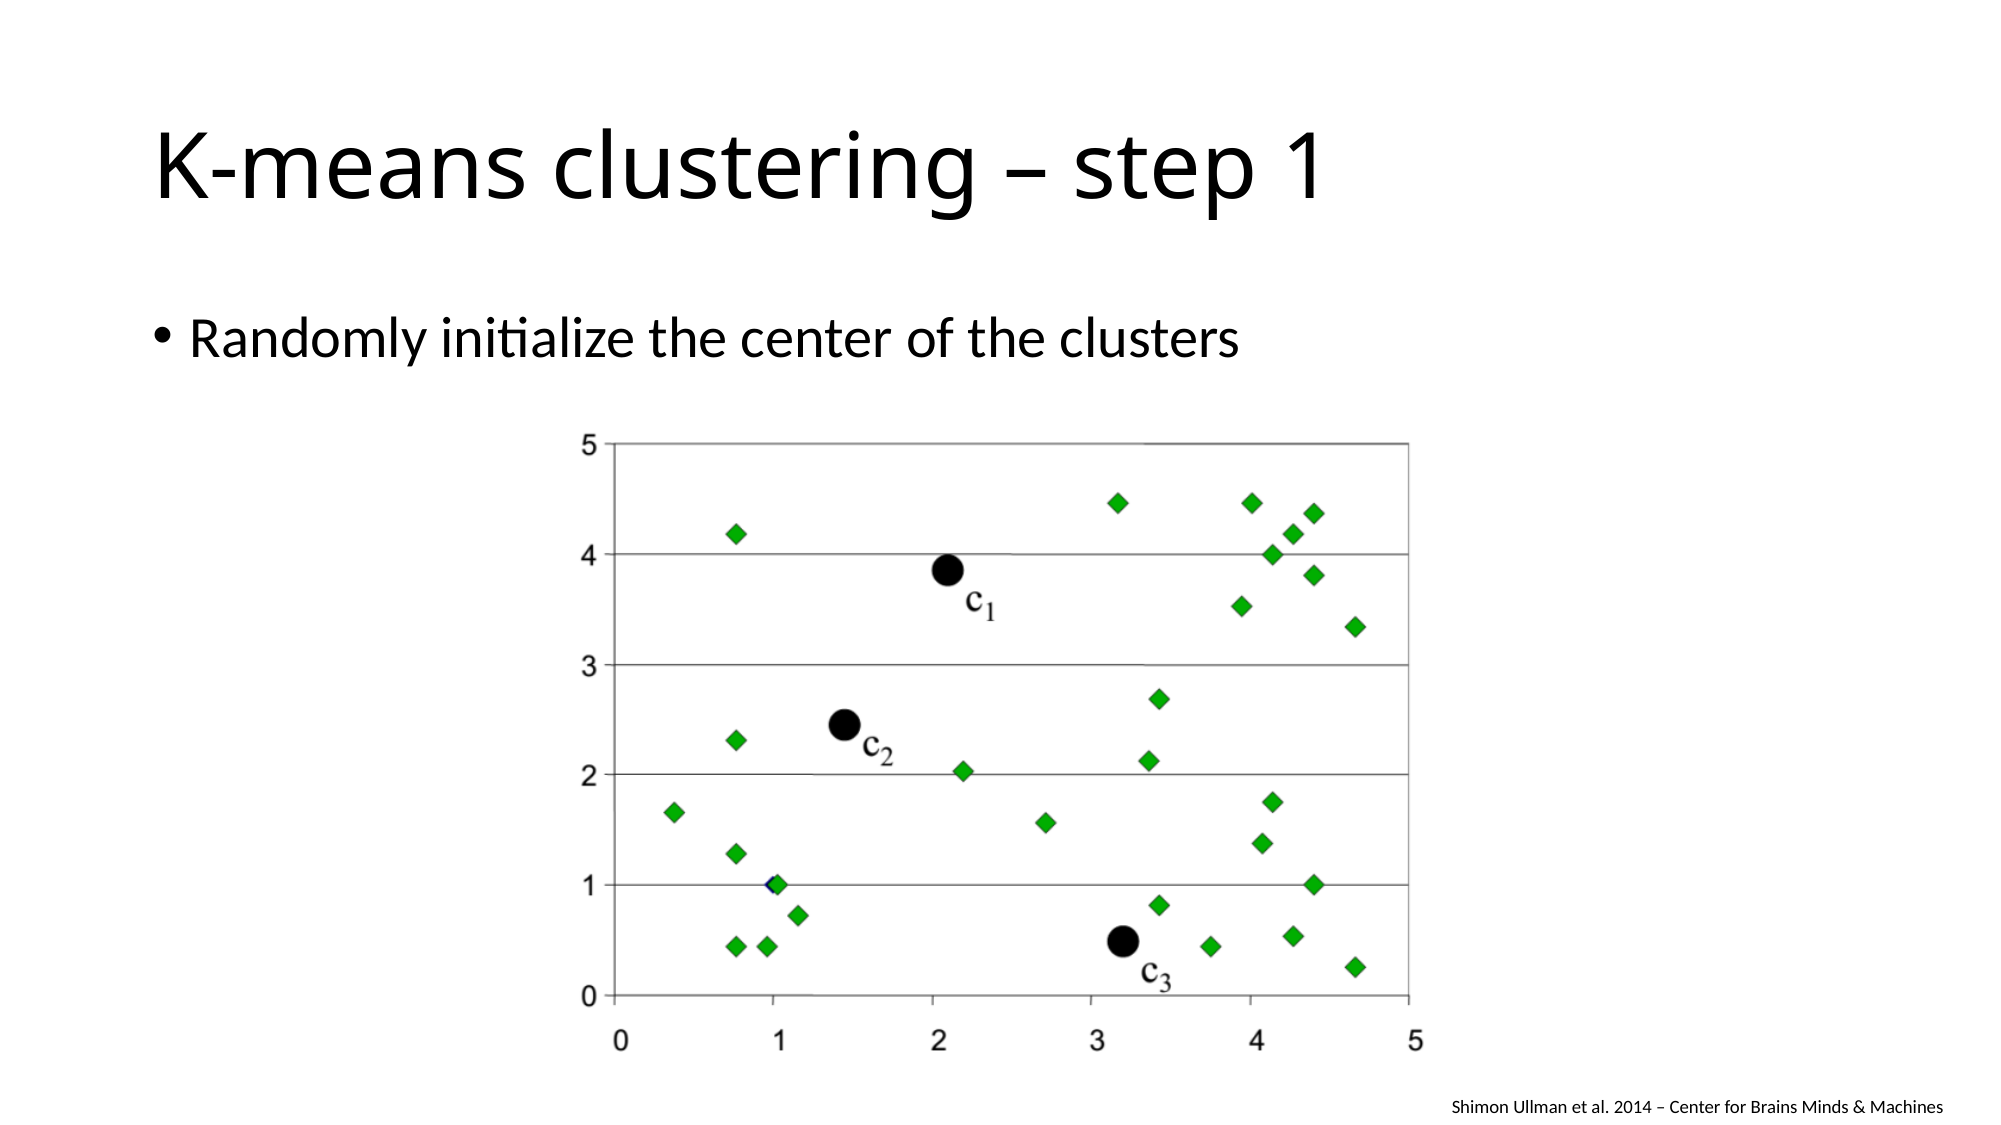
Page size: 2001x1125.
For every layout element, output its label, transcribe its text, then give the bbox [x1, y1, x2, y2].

title K-means clustering – step 1 [137, 59, 1863, 278]
picture [542, 416, 1458, 1066]
list Randomly initialize the center of the clusters [137, 299, 1863, 1014]
text_box Shimon Ullman et al. 2014 – Center for Brains Minds & Machines [1437, 1087, 2000, 1125]
